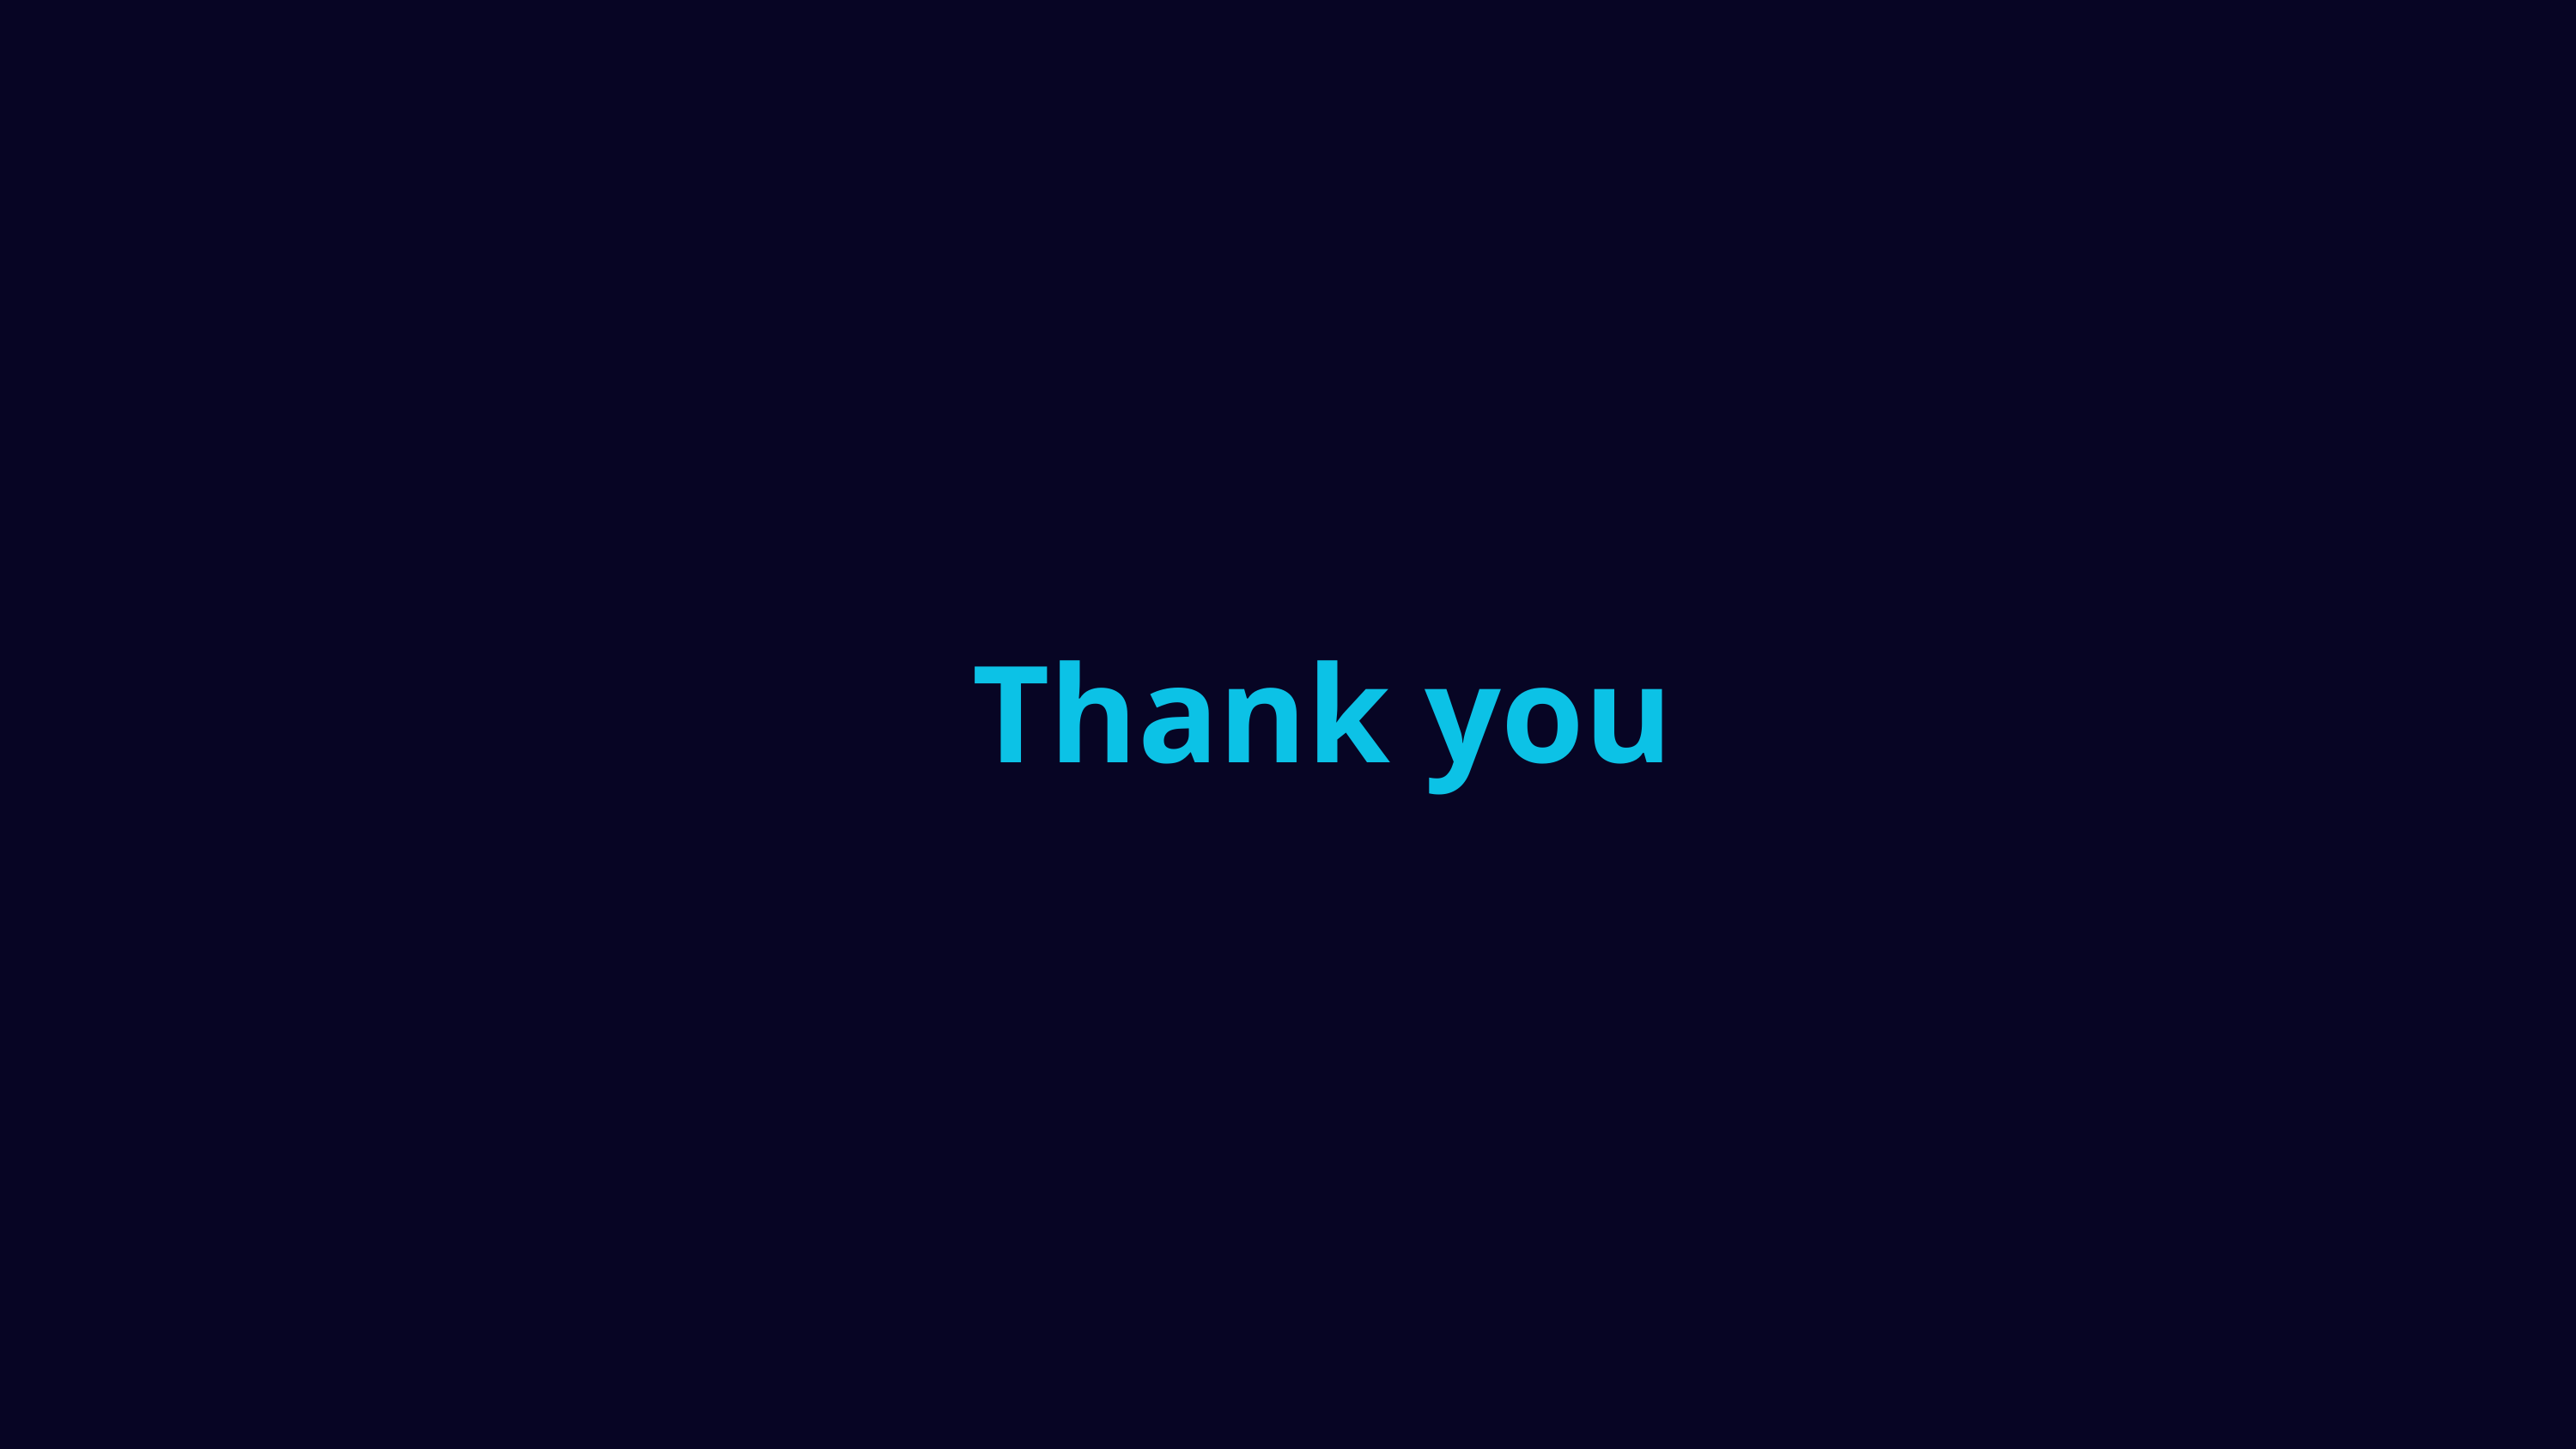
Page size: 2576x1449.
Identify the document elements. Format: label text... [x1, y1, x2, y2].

text_box Thank you [835, 602, 1810, 790]
